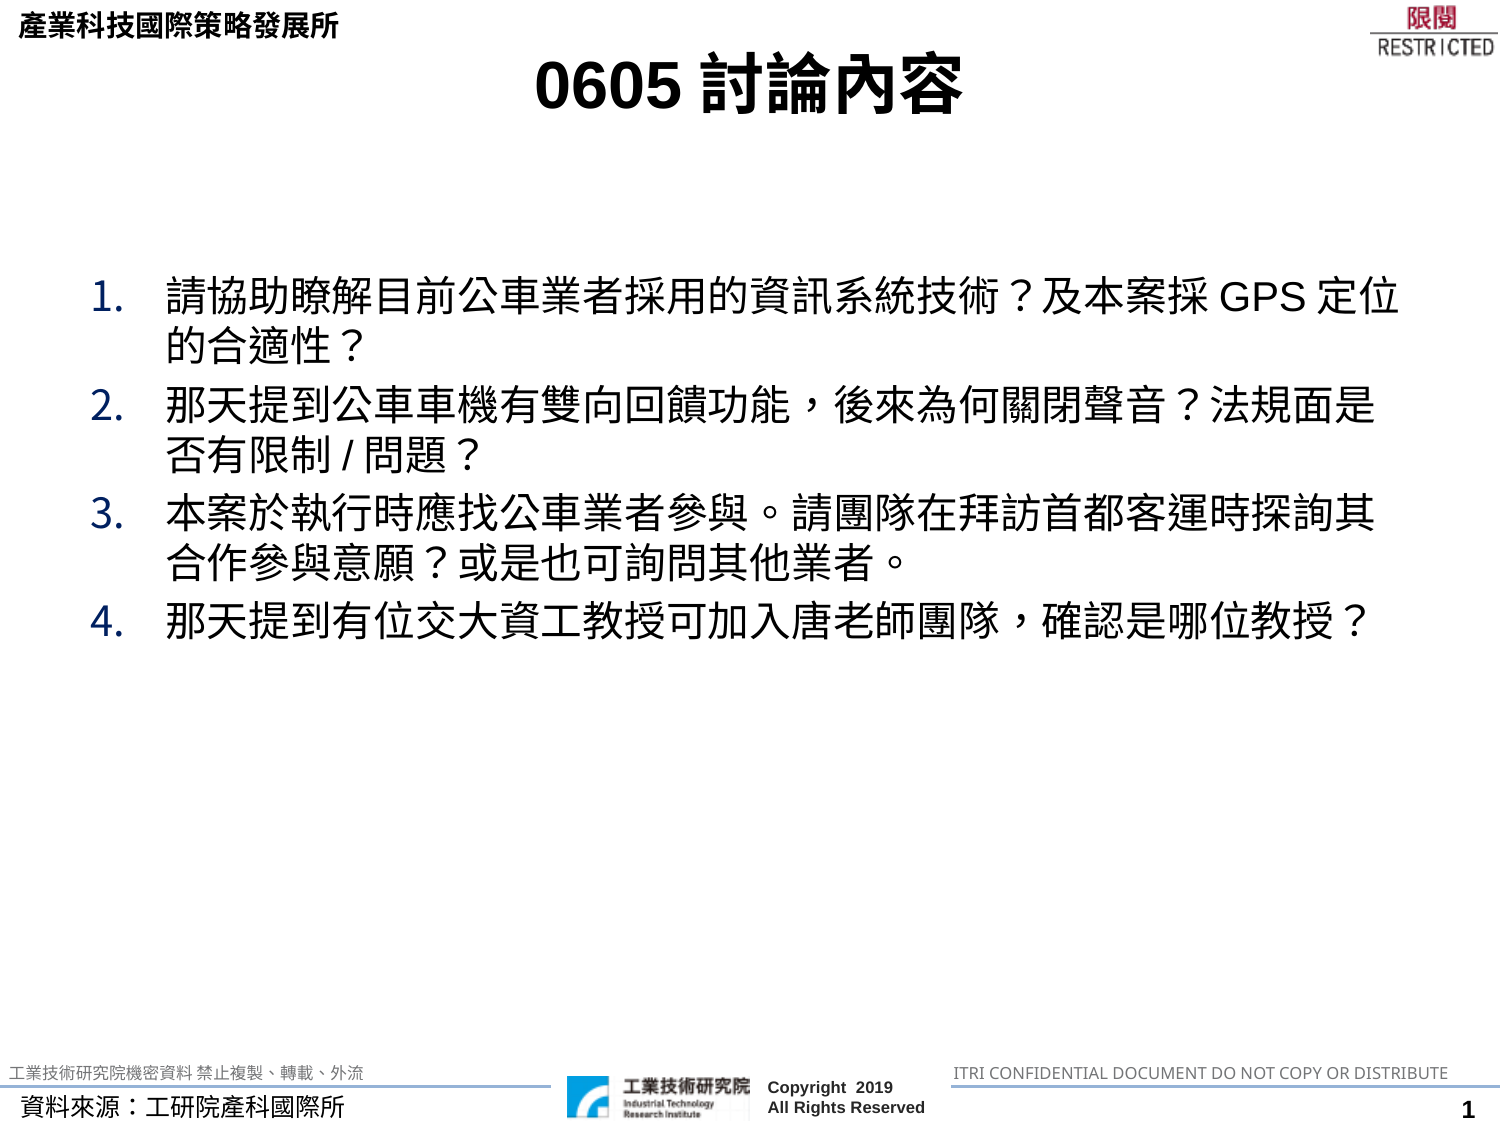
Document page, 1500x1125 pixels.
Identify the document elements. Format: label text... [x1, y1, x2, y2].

title 0605討論內容 [0, 34, 1500, 200]
picture [1370, 1, 1498, 34]
footer 資料來源：工研院產科國際所 [5, 1090, 550, 1122]
picture [567, 1076, 750, 1121]
list 請協助瞭解目前公車業者採用的資訊系統技術？及本案採GPS定位的合適性？ 那天提到公車車機有雙向回饋功能，後來為何關閉聲音？法規面是否有限制/問題？ 本案於執行時應找公車業者參與。請團隊在拜訪首都客運時探詢其合作參與意願？或是也可詢問其他業者。 那天提到有位交大資工教授可加入唐老師團隊，確認是哪位教授？ [75, 262, 1425, 1005]
